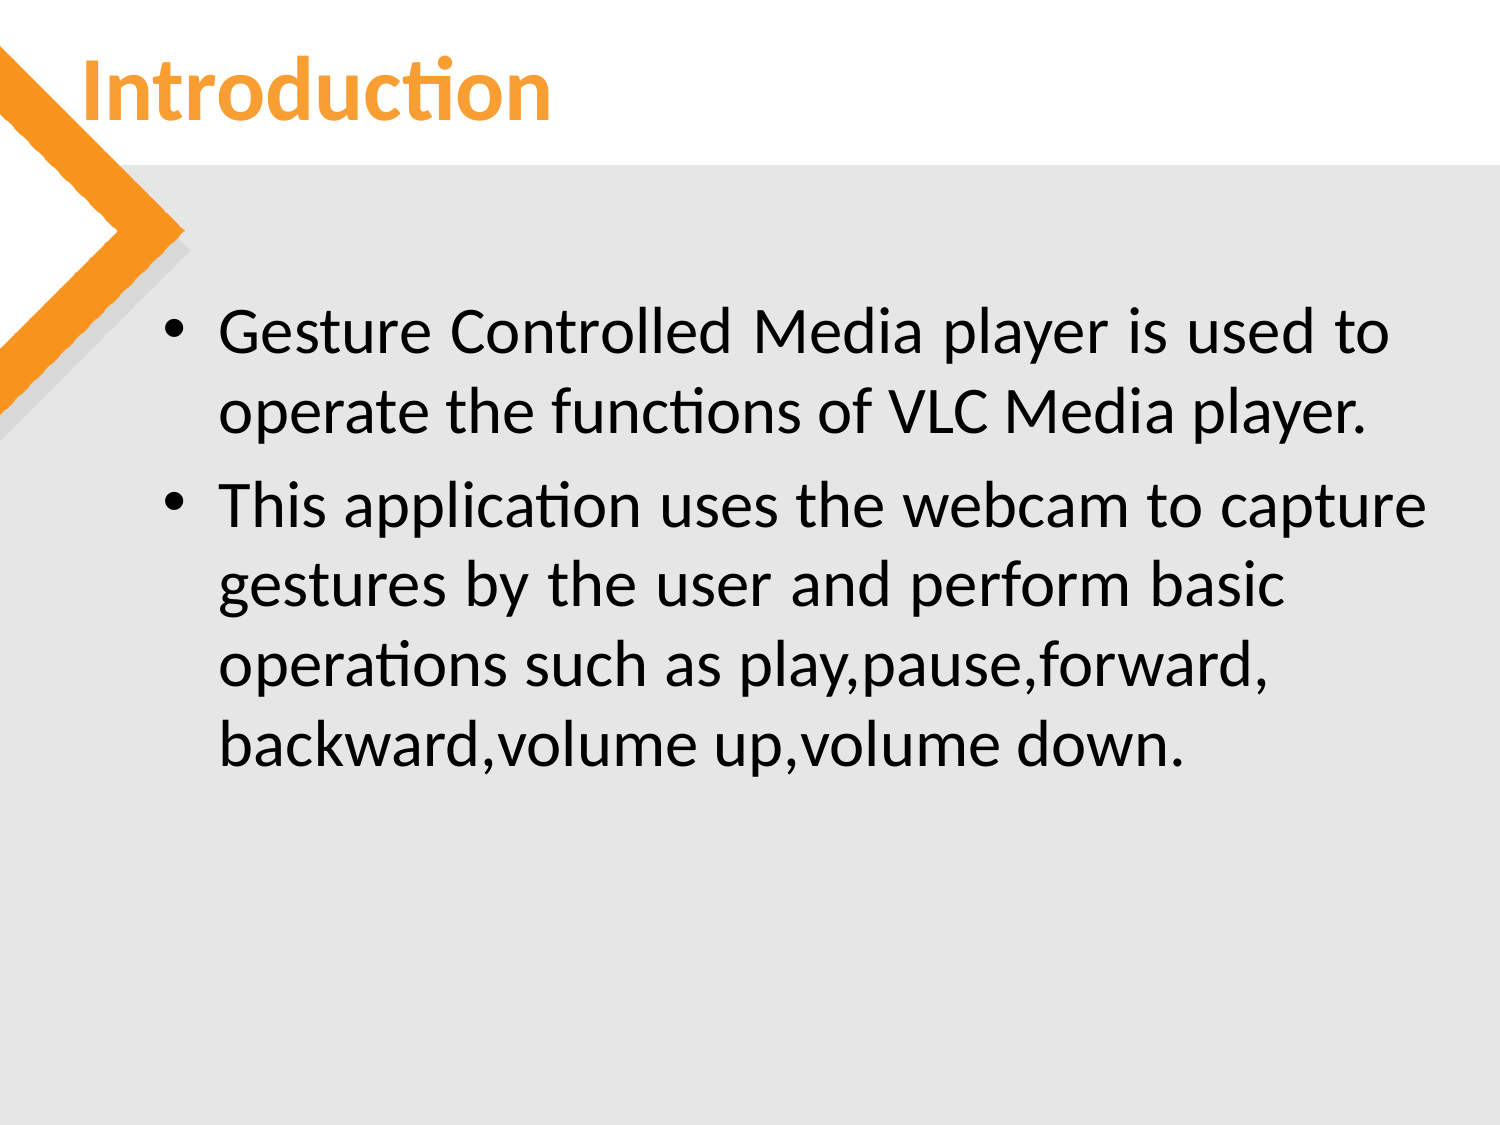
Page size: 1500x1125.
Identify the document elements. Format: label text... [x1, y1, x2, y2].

title Introduction [64, 18, 1322, 150]
picture [0, 0, 1500, 1125]
list Gesture Controlled Media player is used to operate the functions of VLC Media player. This application uses the webcam to capture gestures by the user and perform basic operations such as play,pause,forward, backward,volume up,volume down. [147, 279, 1444, 1009]
